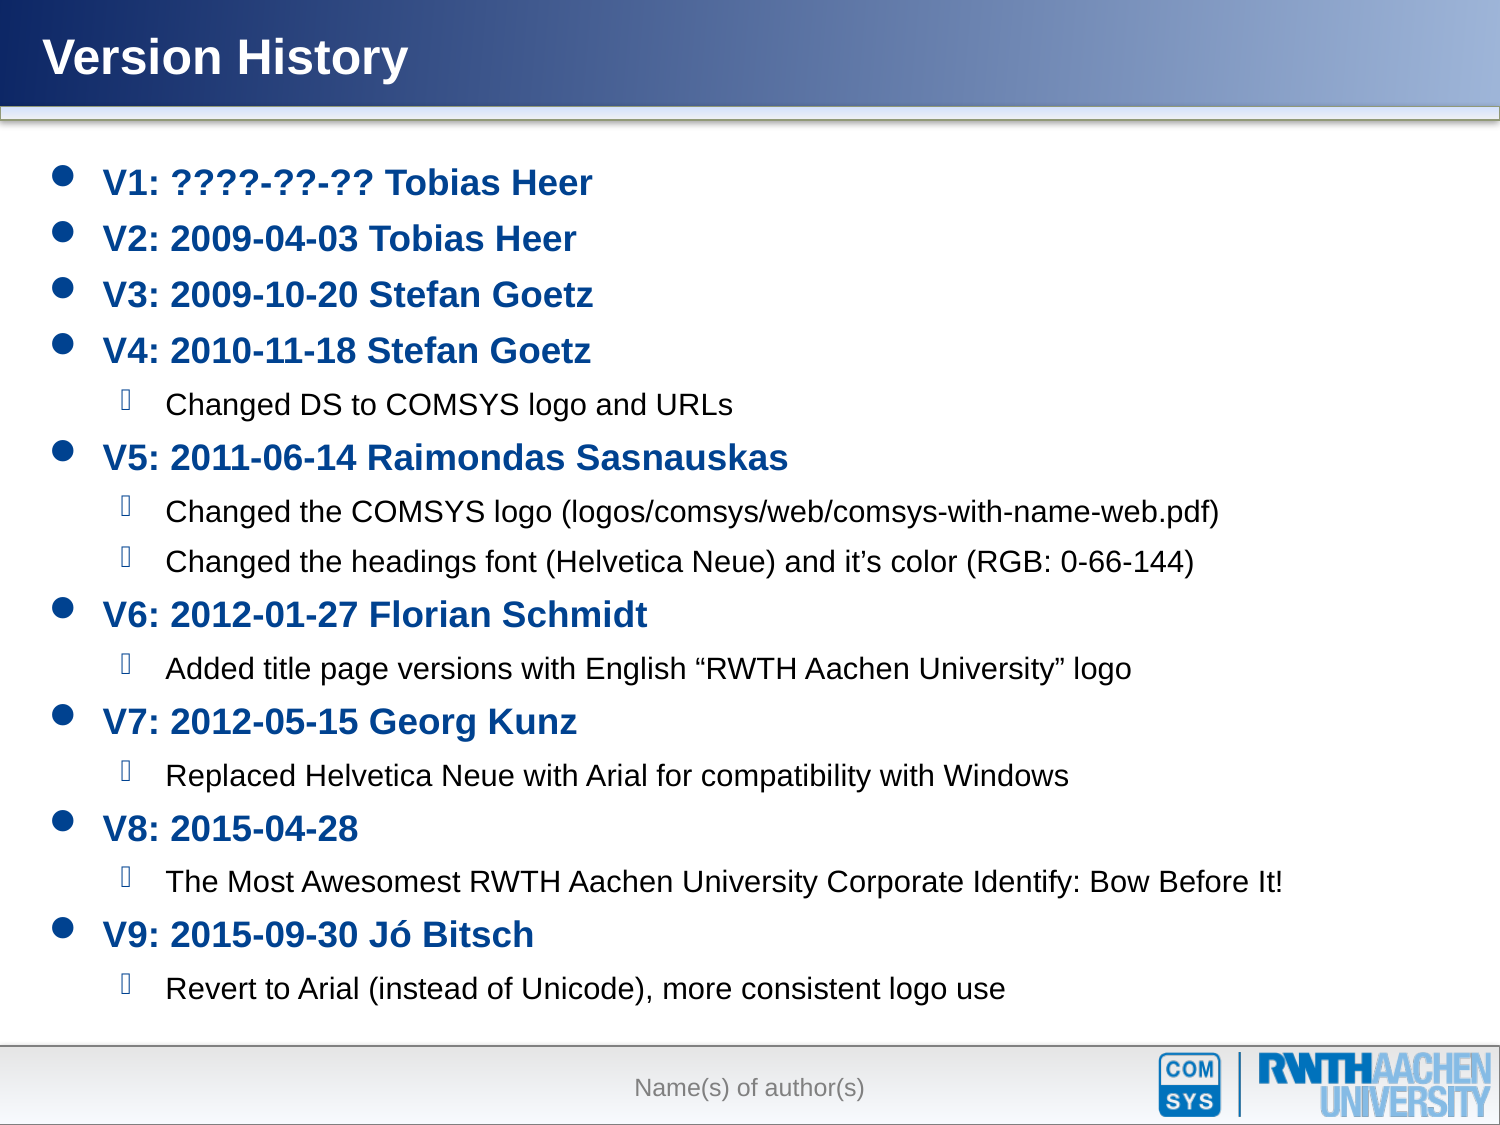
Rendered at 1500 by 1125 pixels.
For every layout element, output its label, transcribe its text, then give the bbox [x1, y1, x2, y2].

title Version History [27, 16, 1464, 92]
list V1: ????-??-?? Tobias Heer V2: 2009-04-03 Tobias Heer V3: 2009-10-20 Stefan Goetz V4: 2010-11-18 Stefan Goetz Changed DS to COMSYS logo and URLs V5: 2011-06-14 Raimondas Sasnauskas Changed the COMSYS logo (logos/comsys/web/comsys-with-name-web.pdf) Changed the headings font (Helvetica Neue) and it’s color (RGB: 0-66-144) V6: 2012-01-27 Florian Schmidt Added title page versions with English “RWTH Aachen University” logo V7: 2012-05-15 Georg Kunz Replaced Helvetica Neue with Arial for compatibility with Windows V8: 2015-04-28 The Most Awesomest RWTH Aachen University Corporate Identify: Bow Before It! V9: 2015-09-30 Jó Bitsch Revert to Arial (instead of Unicode), more consistent logo use [33, 145, 1471, 1018]
